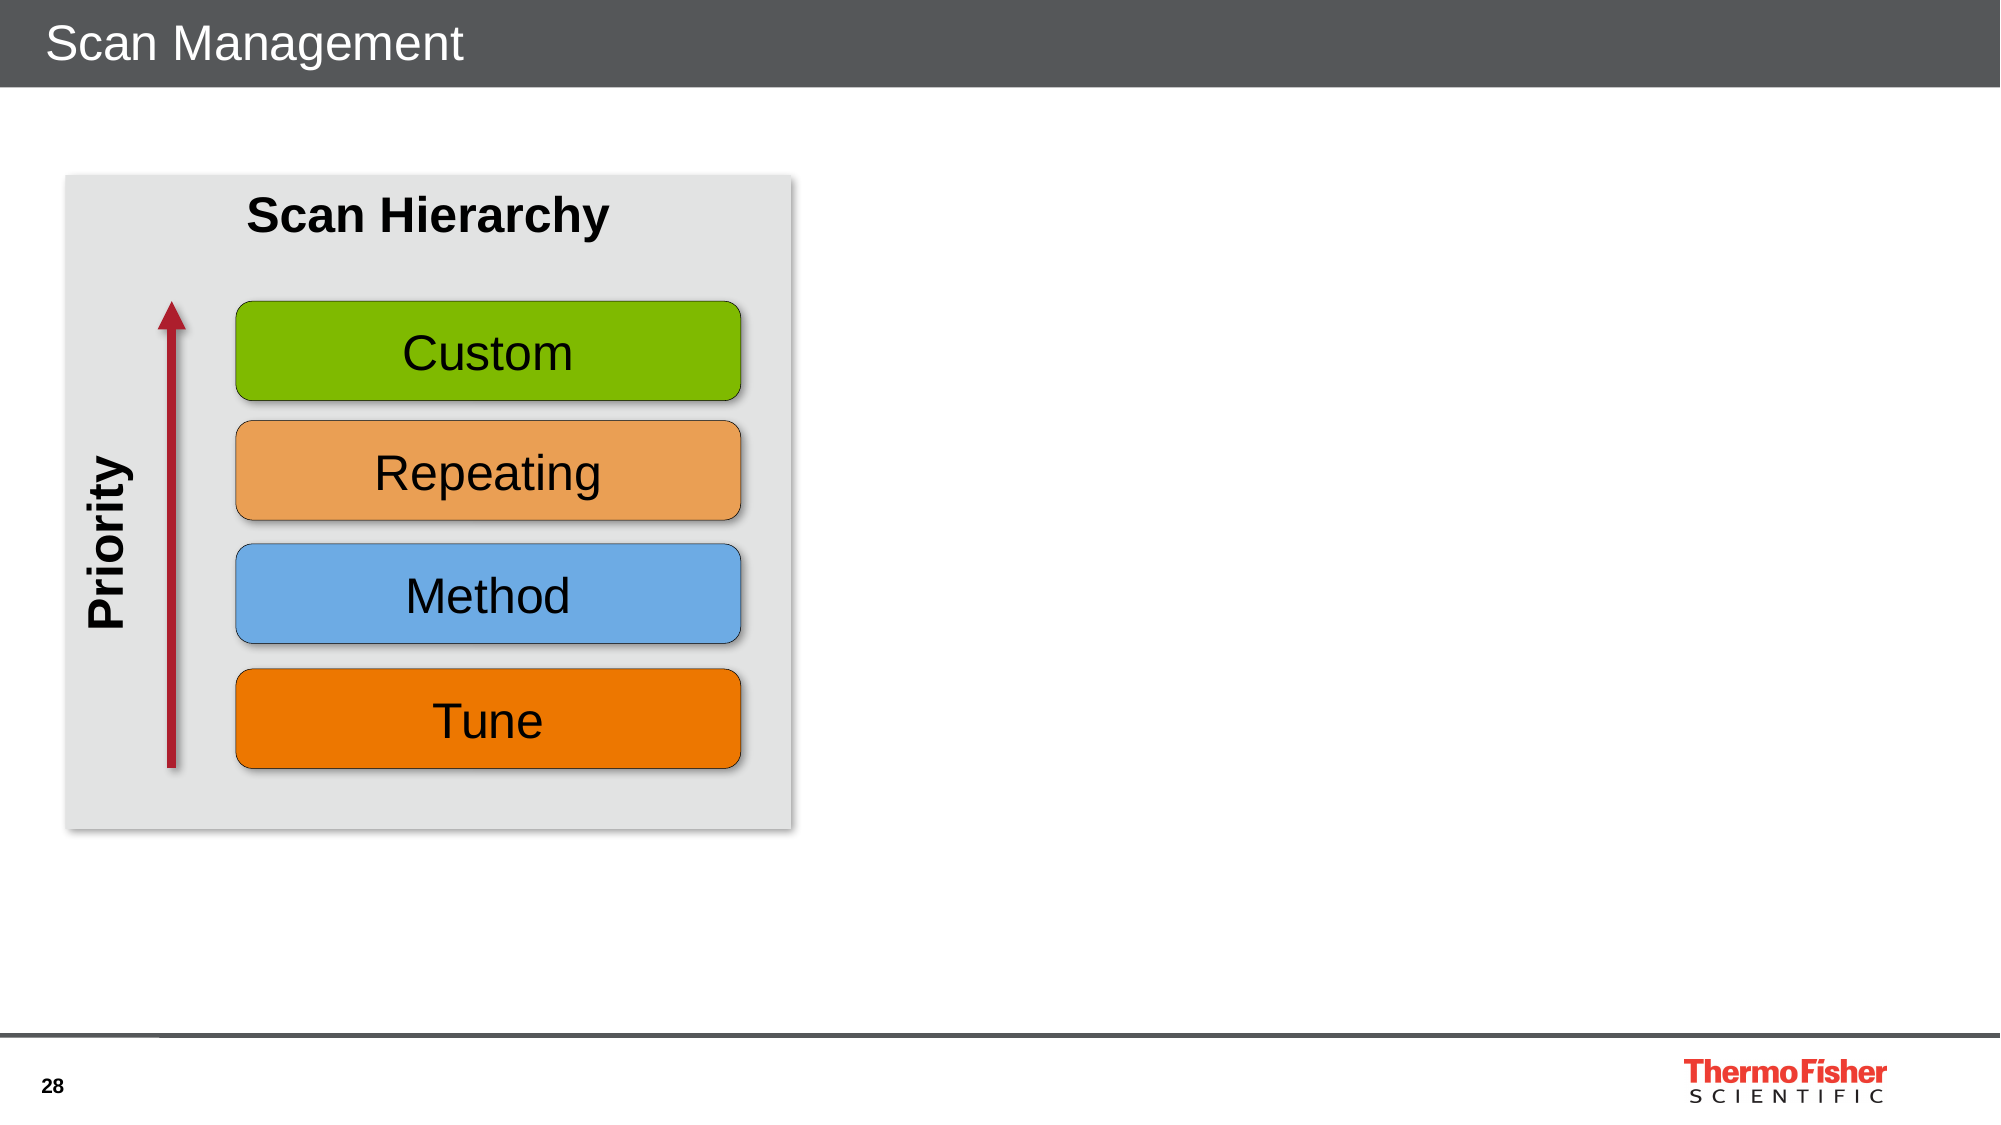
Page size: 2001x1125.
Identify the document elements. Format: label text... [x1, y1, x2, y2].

title Scan Management [0, 0, 2000, 88]
picture [1684, 1059, 1887, 1103]
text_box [65, 174, 792, 830]
